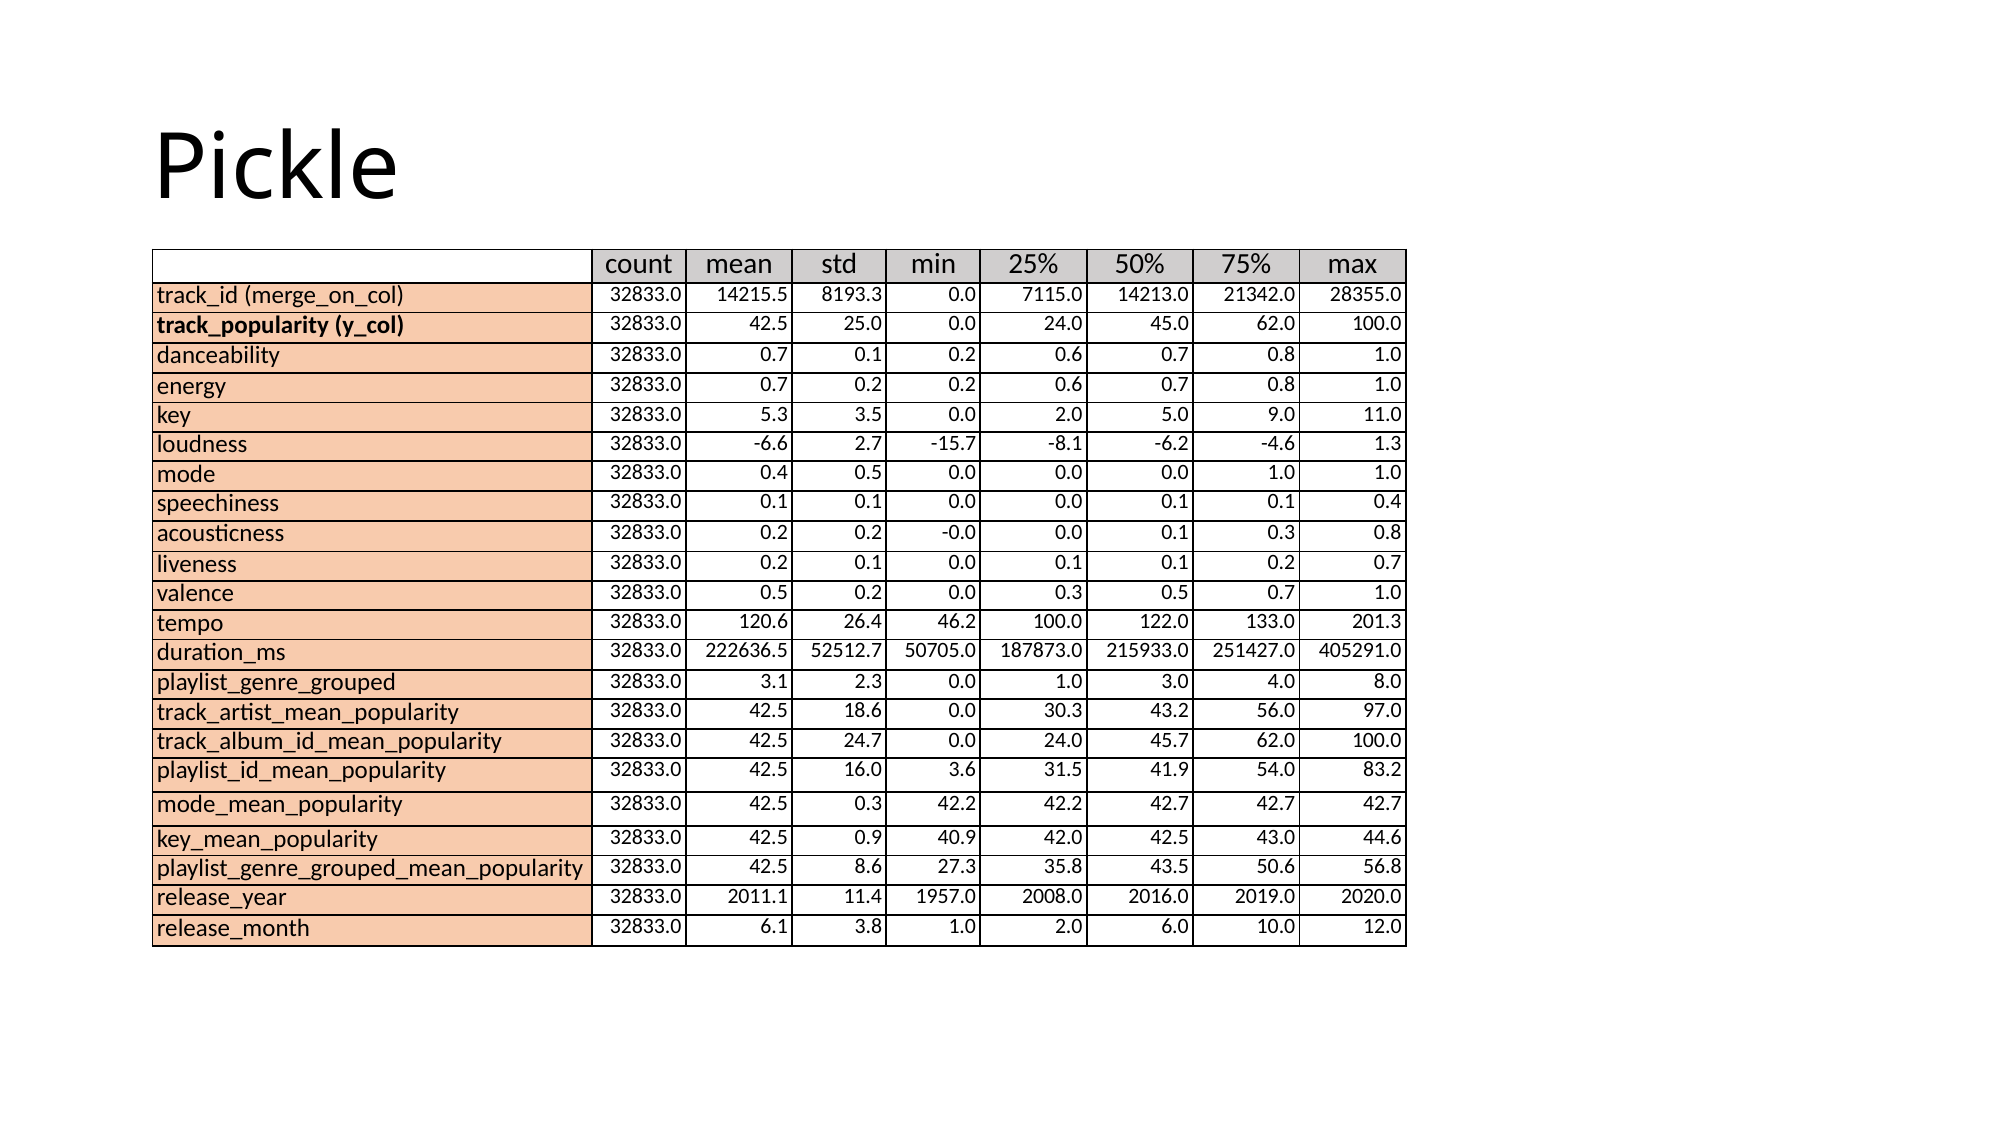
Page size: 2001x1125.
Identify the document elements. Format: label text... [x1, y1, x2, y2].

table_cell 43.0 [1194, 827, 1299, 855]
table_cell 0.0 [887, 582, 979, 609]
table_cell 0.4 [1300, 492, 1405, 520]
table_cell 0.7 [687, 374, 791, 402]
table_cell 0.8 [1194, 344, 1299, 372]
table_cell 18.6 [793, 700, 885, 728]
table_cell 32833.0 [593, 462, 685, 490]
table_cell 100.0 [1300, 313, 1405, 342]
table_cell acousticness [153, 522, 591, 551]
table_cell 1957.0 [887, 886, 979, 914]
table_cell 32833.0 [593, 700, 685, 728]
table_cell 52512.7 [793, 640, 885, 669]
table_cell 42.5 [687, 793, 791, 825]
table_cell 32833.0 [593, 886, 685, 914]
table_cell 42.5 [687, 700, 791, 728]
table_cell 2.0 [981, 916, 1086, 945]
table_cell 0.2 [887, 374, 979, 402]
table_cell 1.0 [1300, 344, 1405, 372]
table_cell -0.0 [887, 522, 979, 551]
table_cell 8193.3 [793, 300, 885, 312]
table_cell 0.0 [887, 730, 979, 757]
table_cell 41.9 [1088, 759, 1192, 791]
table_cell 0.1 [793, 552, 885, 580]
table_cell 0.1 [1088, 552, 1192, 580]
table_cell mode [153, 462, 591, 490]
table_cell 28355.0 [1300, 284, 1405, 299]
table_cell 0.7 [1194, 582, 1299, 609]
table_cell 0.0 [981, 522, 1086, 551]
table_cell 11.4 [793, 886, 885, 914]
table_cell 0.2 [793, 374, 885, 402]
table_cell 0.3 [981, 582, 1086, 609]
table_cell 0.0 [887, 300, 979, 312]
table_cell 56.0 [1194, 700, 1299, 728]
table_cell 1.0 [1300, 582, 1405, 609]
table_cell 3.0 [1088, 671, 1192, 698]
table_cell 133.0 [1194, 611, 1299, 639]
table_cell 32833.0 [593, 552, 685, 580]
table_cell 0.1 [1194, 492, 1299, 520]
title Pickle [137, 59, 1863, 278]
table_cell 25.0 [793, 313, 885, 342]
table_cell 2008.0 [981, 886, 1086, 914]
table_cell 0.0 [887, 313, 979, 342]
table_cell 8193.3 [793, 284, 885, 299]
table_cell 0.7 [1088, 374, 1192, 402]
table_cell energy [153, 374, 591, 402]
table_cell 50.6 [1194, 856, 1299, 884]
table_cell 0.6 [981, 374, 1086, 402]
table_header 25% [981, 250, 1086, 282]
table_header mean [687, 250, 791, 282]
table_cell 6.0 [1088, 916, 1192, 945]
table_cell key [153, 403, 591, 431]
table_cell 97.0 [1300, 700, 1405, 728]
table_cell 0.2 [687, 552, 791, 580]
table_cell 0.1 [981, 552, 1086, 580]
table_cell danceability [153, 344, 591, 372]
table_cell 1.0 [1300, 462, 1405, 490]
table_cell playlist_id_mean_popularity [153, 759, 591, 791]
table_cell 0.0 [887, 671, 979, 698]
table_cell 32833.0 [593, 730, 685, 757]
table_cell 24.0 [981, 730, 1086, 757]
table_cell release_year [153, 886, 591, 914]
table_cell key_mean_popularity [153, 827, 591, 855]
table_cell 0.5 [687, 582, 791, 609]
table_cell playlist_genre_grouped_mean_popularity [153, 856, 591, 884]
table_cell 83.2 [1300, 759, 1405, 791]
table_cell 215933.0 [1088, 640, 1192, 669]
table_cell 122.0 [1088, 611, 1192, 639]
table_cell 32833.0 [593, 403, 685, 431]
table_header std [793, 250, 885, 282]
table_cell -8.1 [981, 433, 1086, 460]
table_header max [1300, 250, 1405, 282]
table_cell 0.2 [793, 582, 885, 609]
table_cell 2020.0 [1300, 886, 1405, 914]
table_cell duration_ms [153, 640, 591, 669]
table_cell 0.0 [887, 700, 979, 728]
table_cell 28355.0 [1300, 300, 1405, 312]
table_cell 45.7 [1088, 730, 1192, 757]
table_cell 42.5 [687, 313, 791, 342]
table_cell 0.0 [887, 403, 979, 431]
table_cell 40.9 [887, 827, 979, 855]
table_cell track_artist_mean_popularity [153, 700, 591, 728]
table_cell 0.0 [887, 284, 979, 299]
table_cell 7115.0 [981, 300, 1086, 312]
table_cell 3.5 [793, 403, 885, 431]
table_cell 6.1 [687, 916, 791, 945]
table_cell 32833.0 [593, 916, 685, 945]
table_cell valence [153, 582, 591, 609]
table_cell 1.0 [1194, 462, 1299, 490]
table_cell 24.7 [793, 730, 885, 757]
table_cell 24.0 [981, 313, 1086, 342]
table_cell 32833.0 [593, 492, 685, 520]
table_cell 32833.0 [593, 582, 685, 609]
table_cell 100.0 [981, 611, 1086, 639]
table_header 50% [1088, 250, 1192, 282]
table_cell 42.5 [687, 827, 791, 855]
table_cell -6.2 [1088, 433, 1192, 460]
table_cell 32833.0 [593, 671, 685, 698]
table_cell 14213.0 [1088, 284, 1192, 299]
table_cell 43.5 [1088, 856, 1192, 884]
table_header count [593, 250, 685, 282]
table_cell 1.0 [887, 916, 979, 945]
table_cell 2019.0 [1194, 886, 1299, 914]
table_cell 42.2 [981, 793, 1086, 825]
table_cell 16.0 [793, 759, 885, 791]
table_cell 0.5 [1088, 582, 1192, 609]
table_cell 32833.0 [593, 433, 685, 460]
table_cell mode_mean_popularity [153, 793, 591, 825]
table_cell 42.5 [687, 730, 791, 757]
table_cell tempo [153, 611, 591, 639]
table_header [153, 250, 591, 282]
table_cell 2016.0 [1088, 886, 1192, 914]
table_cell 0.1 [1088, 492, 1192, 520]
table_cell 5.0 [1088, 403, 1192, 431]
table_cell track_id (merge_on_col) [153, 284, 591, 312]
table_cell 2.7 [793, 433, 885, 460]
table_cell 43.2 [1088, 700, 1192, 728]
table_cell 5.3 [687, 403, 791, 431]
table_cell 0.2 [887, 344, 979, 372]
table_cell speechiness [153, 492, 591, 520]
table_cell 0.8 [1194, 374, 1299, 402]
table_header 75% [1194, 250, 1299, 282]
table_cell liveness [153, 552, 591, 580]
table_cell 0.4 [687, 462, 791, 490]
table_cell track_album_id_mean_popularity [153, 730, 591, 757]
table_cell 0.0 [1088, 462, 1192, 490]
table_cell 0.7 [1088, 344, 1192, 372]
table_cell 62.0 [1194, 730, 1299, 757]
table_cell 54.0 [1194, 759, 1299, 791]
table_cell 32833.0 [593, 611, 685, 639]
table_cell 222636.5 [687, 640, 791, 669]
table_cell 30.3 [981, 700, 1086, 728]
table_header min [887, 250, 979, 282]
table_cell 1.0 [1300, 374, 1405, 402]
table_cell 0.0 [887, 462, 979, 490]
table_cell 0.9 [793, 827, 885, 855]
table_cell 0.2 [793, 522, 885, 551]
table_cell 8.6 [793, 856, 885, 884]
table_cell 201.3 [1300, 611, 1405, 639]
table_cell 2.3 [793, 671, 885, 698]
table_cell 1.3 [1300, 433, 1405, 460]
table_cell 32833.0 [593, 640, 685, 669]
table_cell 251427.0 [1194, 640, 1299, 669]
table_cell 32833.0 [593, 344, 685, 372]
table_cell 3.6 [887, 759, 979, 791]
table_cell 0.7 [687, 344, 791, 372]
table_cell 21342.0 [1194, 284, 1299, 299]
table_cell 44.6 [1300, 827, 1405, 855]
table_cell 405291.0 [1300, 640, 1405, 669]
table_cell 4.0 [1194, 671, 1299, 698]
table_cell 42.5 [687, 856, 791, 884]
table_cell 32833.0 [593, 793, 685, 825]
table_cell 14215.5 [687, 284, 791, 312]
table_cell 0.2 [687, 522, 791, 551]
table_cell 1.0 [981, 671, 1086, 698]
table_cell 32833.0 [593, 284, 685, 312]
table_cell 100.0 [1300, 730, 1405, 757]
table_cell 3.8 [793, 916, 885, 945]
table_cell 31.5 [981, 759, 1086, 791]
table_cell 0.3 [793, 793, 885, 825]
table_cell 9.0 [1194, 403, 1299, 431]
table_cell 0.0 [981, 462, 1086, 490]
table_cell 32833.0 [593, 759, 685, 791]
table_cell 42.5 [687, 759, 791, 791]
table_cell 35.8 [981, 856, 1086, 884]
table_cell loudness [153, 433, 591, 460]
table_cell 0.3 [1194, 522, 1299, 551]
table_cell 0.1 [793, 492, 885, 520]
table_cell 50705.0 [887, 640, 979, 669]
table_cell 32833.0 [593, 313, 685, 342]
table_cell 32833.0 [593, 522, 685, 551]
table_cell 32833.0 [593, 374, 685, 402]
table_cell 0.6 [981, 344, 1086, 372]
table_cell -4.6 [1194, 433, 1299, 460]
table_cell 0.2 [1194, 552, 1299, 580]
table_cell 0.1 [793, 344, 885, 372]
table_cell release_month [153, 916, 591, 945]
table_cell 42.7 [1194, 793, 1299, 825]
table_cell 0.0 [887, 552, 979, 580]
table_cell 10.0 [1194, 916, 1299, 945]
table_cell 56.8 [1300, 856, 1405, 884]
table_cell 187873.0 [981, 640, 1086, 669]
table_cell 26.4 [793, 611, 885, 639]
table_cell 45.0 [1088, 313, 1192, 342]
table_cell 0.7 [1300, 552, 1405, 580]
table_cell 32833.0 [593, 827, 685, 855]
table_cell 42.0 [981, 827, 1086, 855]
table_cell 12.0 [1300, 916, 1405, 945]
table_cell -6.6 [687, 433, 791, 460]
table_cell 21342.0 [1194, 300, 1299, 312]
table_cell 8.0 [1300, 671, 1405, 698]
table_cell 7115.0 [981, 284, 1086, 299]
table_cell track_popularity (y_col) [153, 313, 591, 342]
table_cell 2011.1 [687, 886, 791, 914]
table_cell 46.2 [887, 611, 979, 639]
table_cell 42.2 [887, 793, 979, 825]
table_cell 14213.0 [1088, 300, 1192, 312]
table_cell 0.0 [981, 492, 1086, 520]
table_cell 120.6 [687, 611, 791, 639]
table_cell 42.7 [1300, 793, 1405, 825]
table_cell 32833.0 [593, 856, 685, 884]
table_cell 2.0 [981, 403, 1086, 431]
table_cell -15.7 [887, 433, 979, 460]
table_cell 0.1 [687, 492, 791, 520]
table_cell 0.1 [1088, 522, 1192, 551]
table_cell 0.0 [887, 492, 979, 520]
table_cell 3.1 [687, 671, 791, 698]
table_cell 62.0 [1194, 313, 1299, 342]
table_cell 27.3 [887, 856, 979, 884]
table_cell 11.0 [1300, 403, 1405, 431]
table_cell 0.5 [793, 462, 885, 490]
table_cell playlist_genre_grouped [153, 671, 591, 698]
table_cell 0.8 [1300, 522, 1405, 551]
table_cell 42.5 [1088, 827, 1192, 855]
table_cell 42.7 [1088, 793, 1192, 825]
